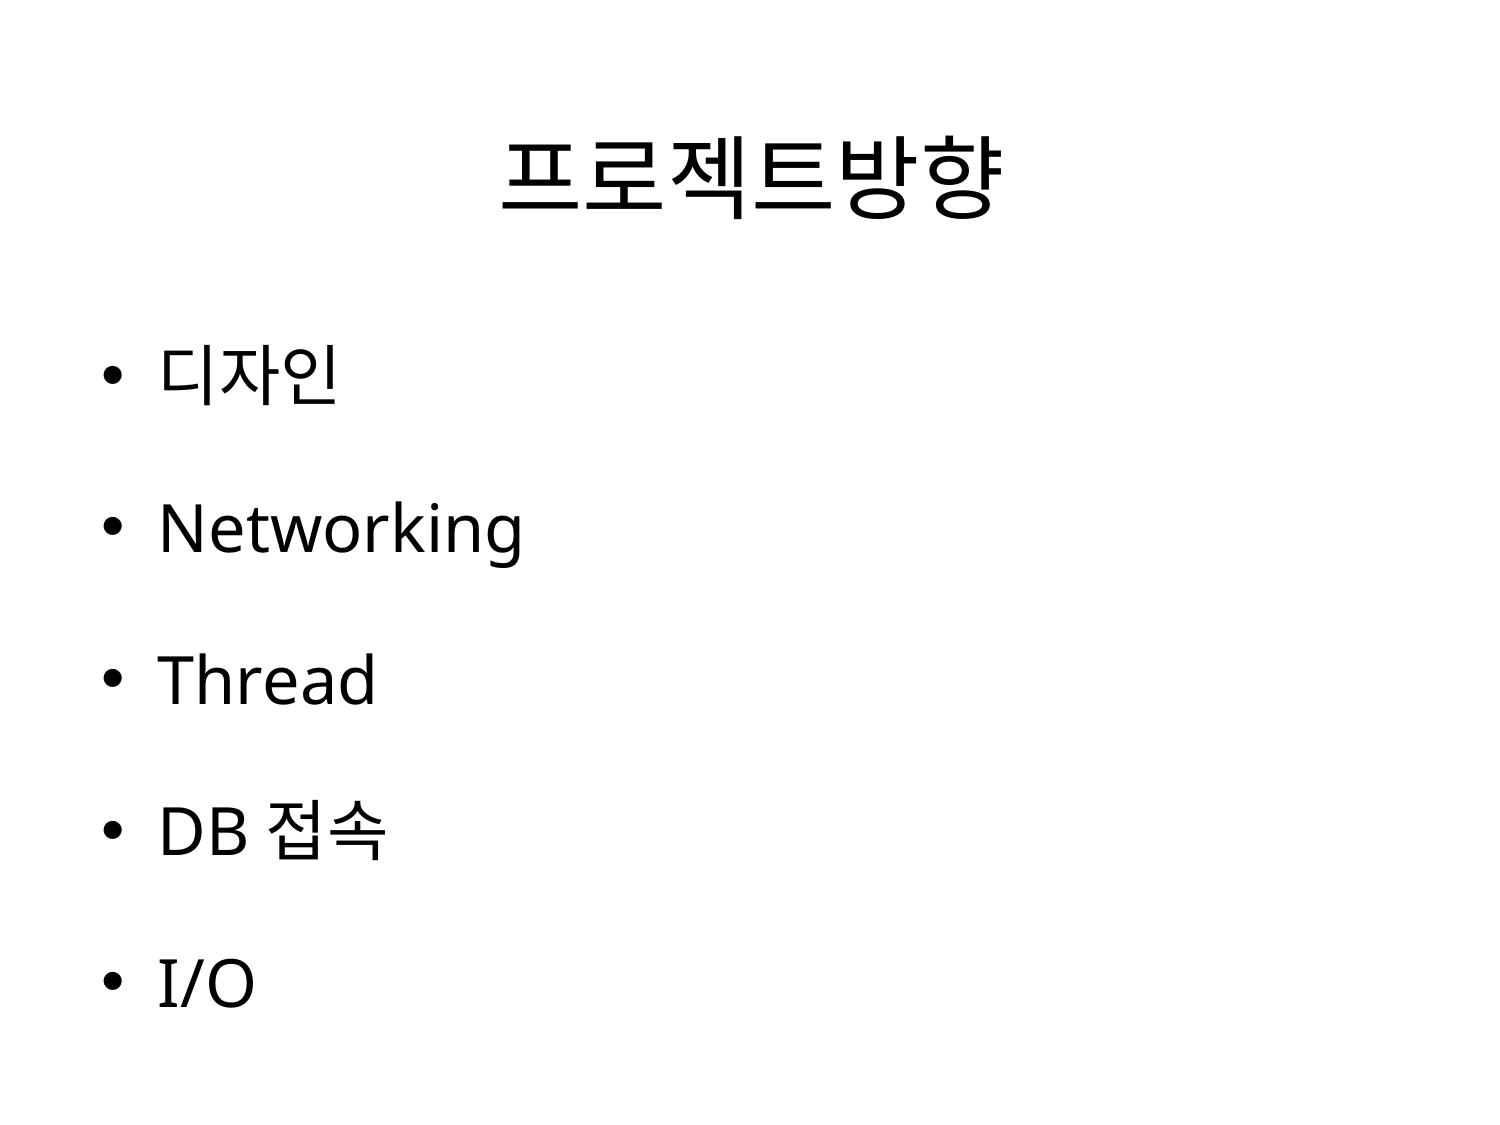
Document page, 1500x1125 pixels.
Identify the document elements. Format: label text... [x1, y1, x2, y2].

title 프로젝트방향 [76, 113, 1427, 302]
list 디자인 Networking Thread DB접속 I/O [86, 326, 632, 1047]
